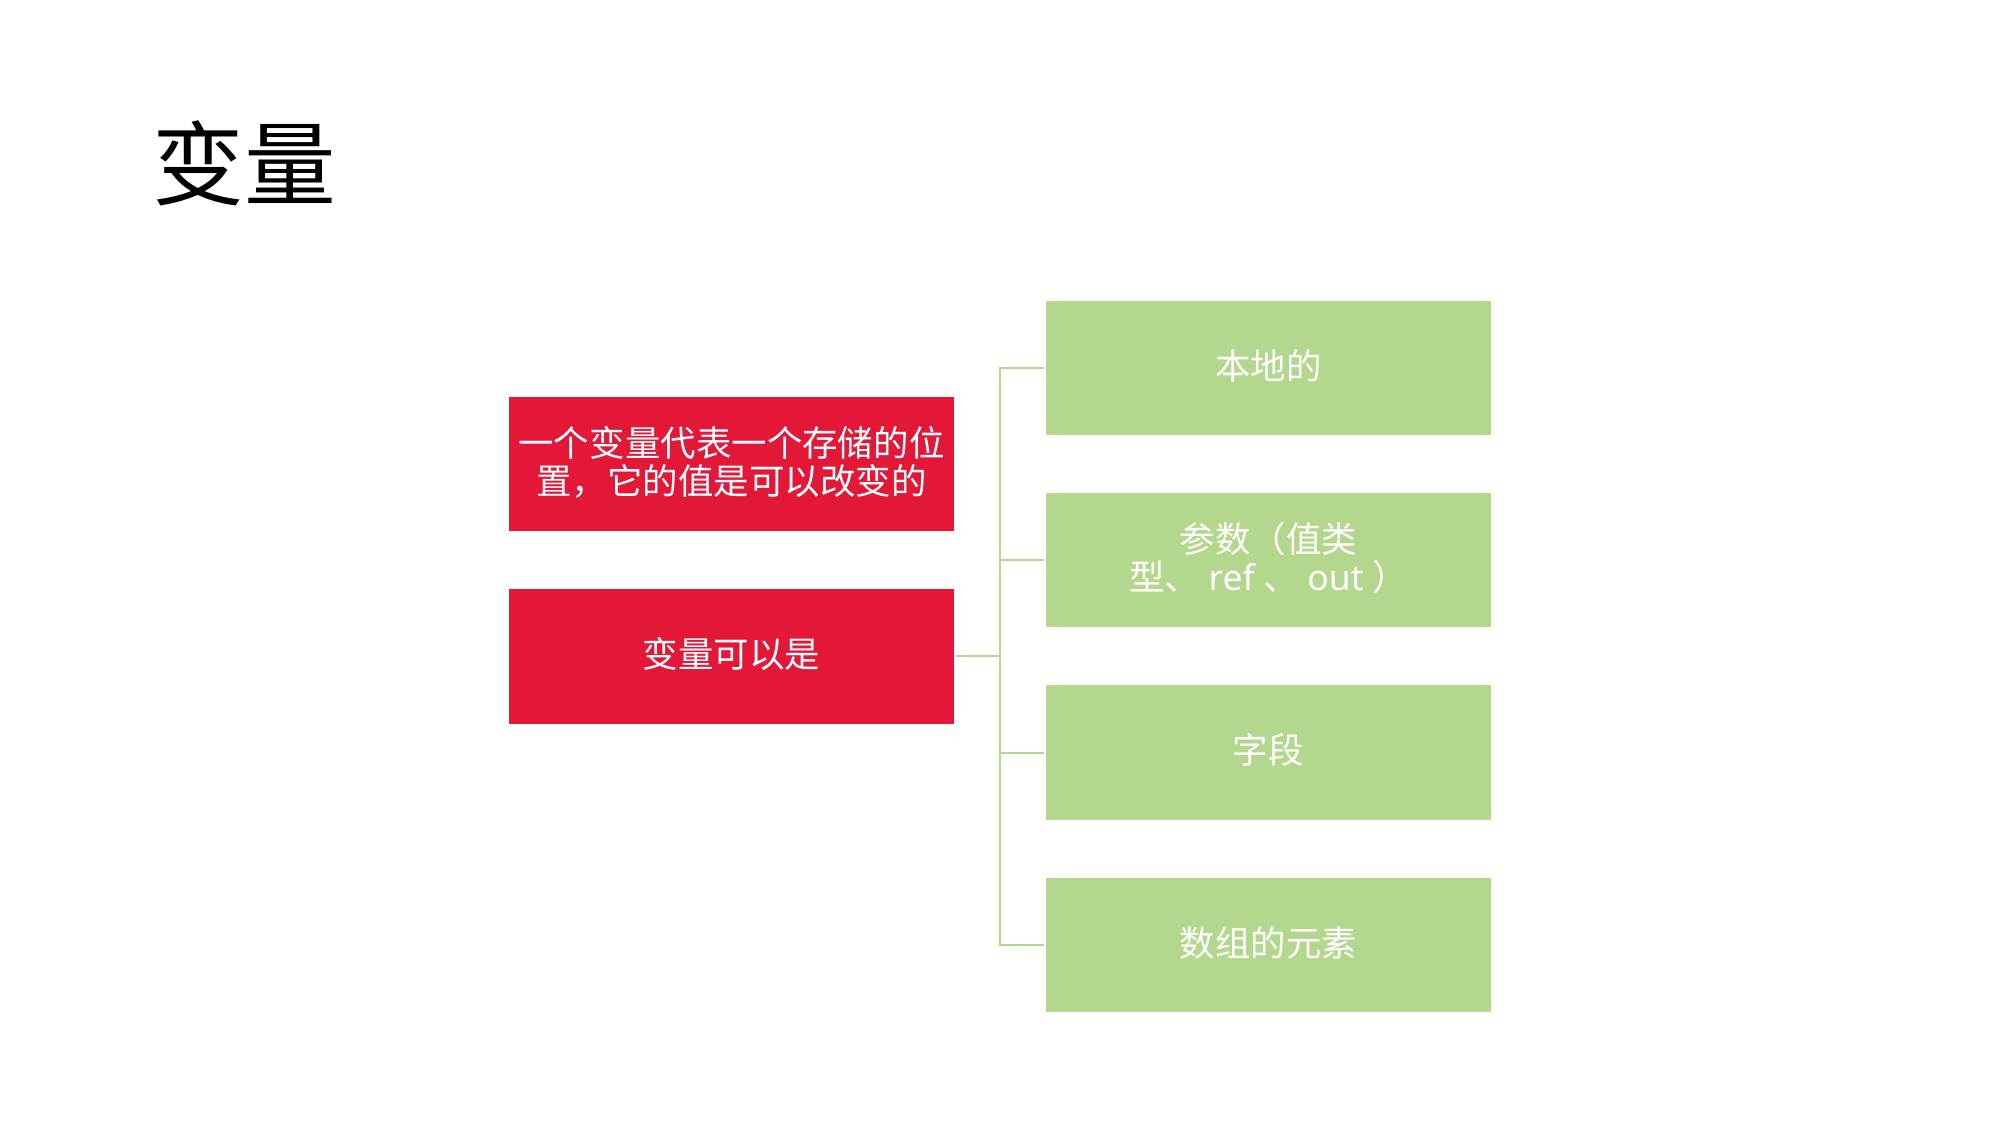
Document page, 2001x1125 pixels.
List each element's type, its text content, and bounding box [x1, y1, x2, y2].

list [137, 299, 1863, 1014]
title 变量 [137, 59, 1863, 278]
